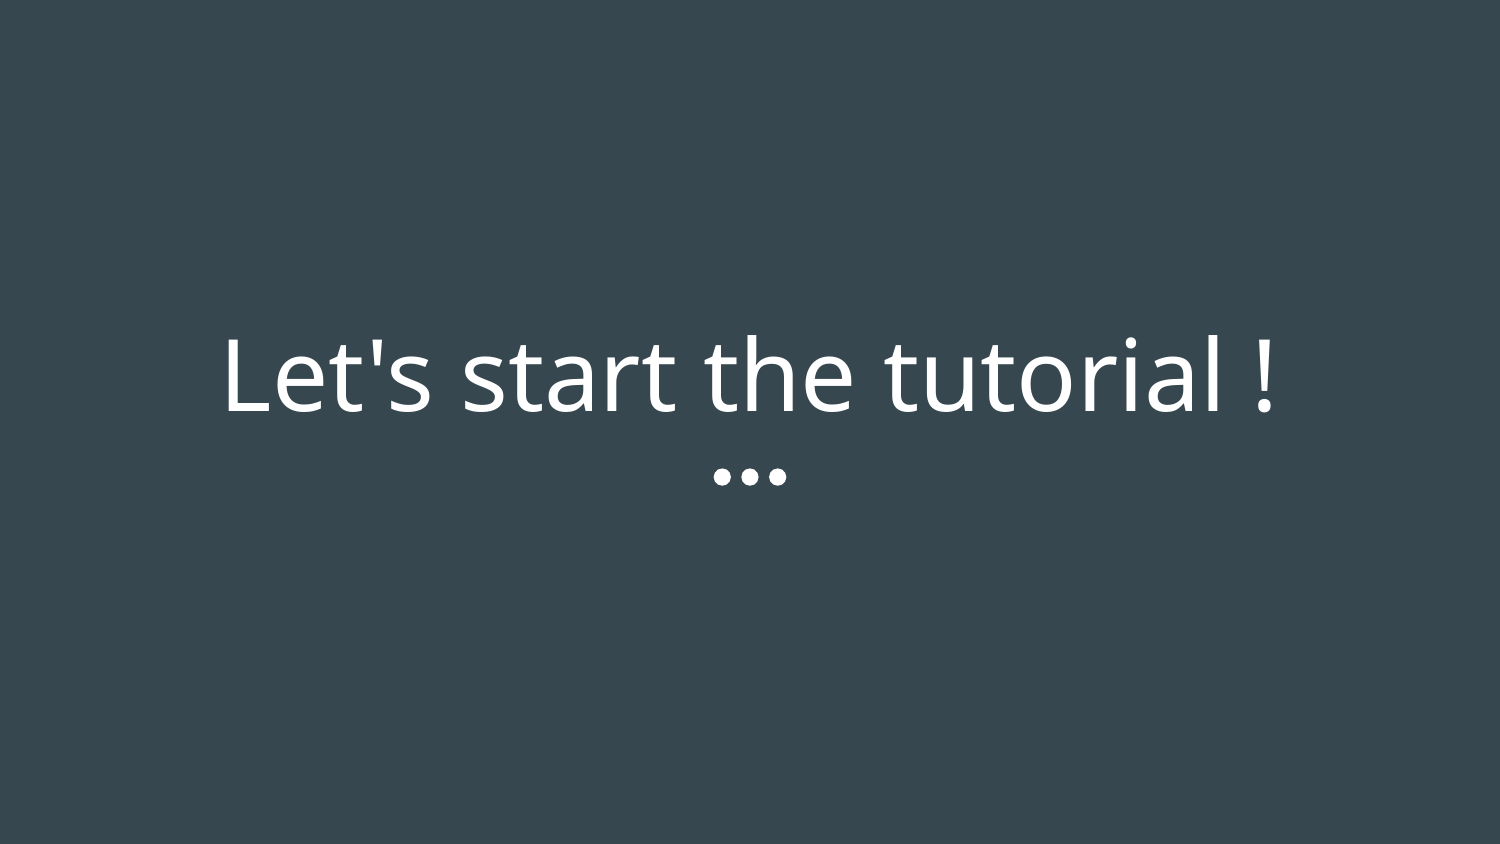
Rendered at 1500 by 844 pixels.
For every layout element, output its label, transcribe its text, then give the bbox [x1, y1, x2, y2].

title Let's start the tutorial ! [110, 162, 1390, 447]
